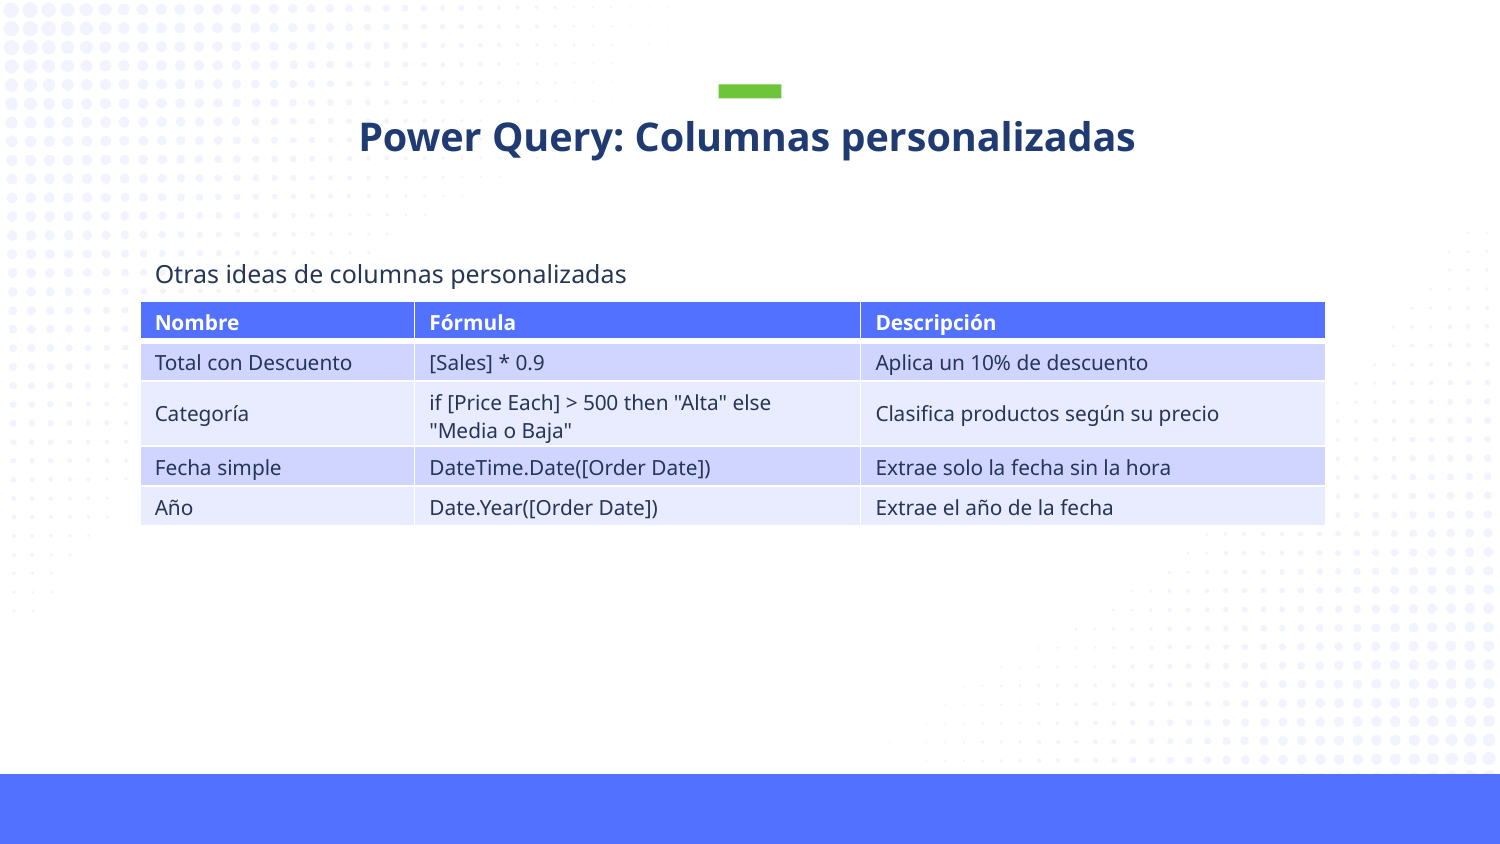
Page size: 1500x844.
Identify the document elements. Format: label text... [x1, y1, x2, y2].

table_cell Extrae solo la fecha sin la hora [861, 447, 1325, 485]
table_cell Extrae el año de la fecha [861, 487, 1325, 525]
table_header Fórmula [415, 302, 860, 338]
table_cell Aplica un 10% de descuento [861, 344, 1325, 380]
text_box Power Query: Columnas personalizadas [116, 119, 1379, 160]
text_box [718, 84, 782, 99]
table_cell Total con Descuento [141, 344, 414, 380]
table_cell DateTime.Date([Order Date]) [415, 447, 860, 485]
picture [0, 0, 1500, 773]
table_cell if [Price Each] > 500 then "Alta" else "Media o Baja" [415, 382, 860, 445]
table_cell Clasifica productos según su precio [861, 382, 1325, 445]
table_header Descripción [861, 302, 1325, 338]
table_cell Date.Year([Order Date]) [415, 487, 860, 525]
table_header Nombre [141, 302, 414, 338]
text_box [0, 773, 1500, 844]
text_box Otras ideas de columnas personalizadas [139, 250, 917, 296]
table_cell Fecha simple [141, 447, 414, 485]
table_cell [Sales] * 0.9 [415, 344, 860, 380]
table_cell Año [141, 487, 414, 525]
table_cell Categoría [141, 382, 414, 445]
